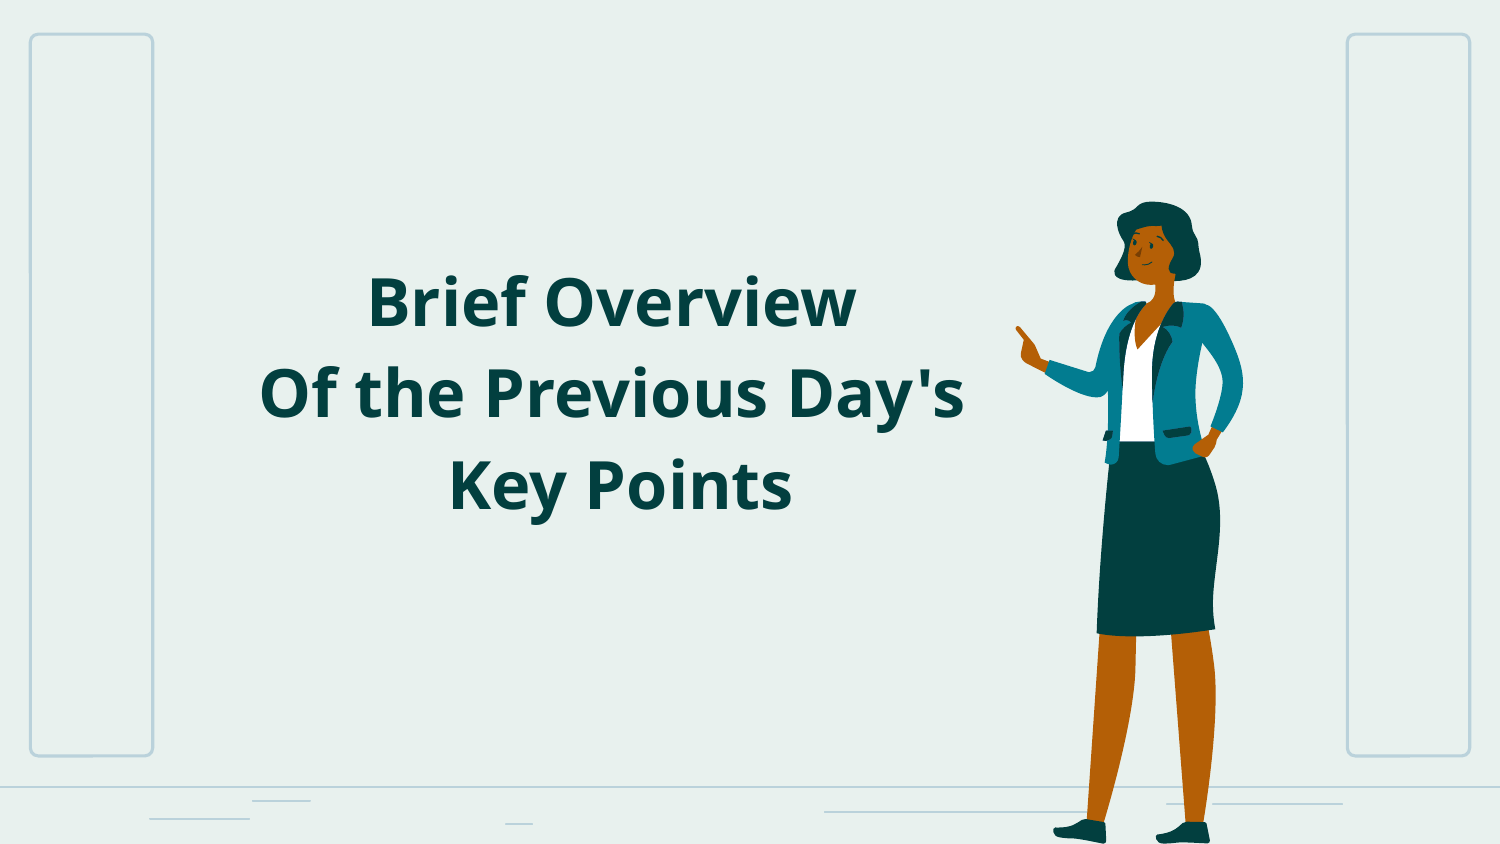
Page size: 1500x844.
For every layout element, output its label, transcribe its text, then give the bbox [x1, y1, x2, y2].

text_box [1014, 201, 1252, 844]
title Brief Overview Of the Previous Day's Key Points [168, 232, 1009, 327]
